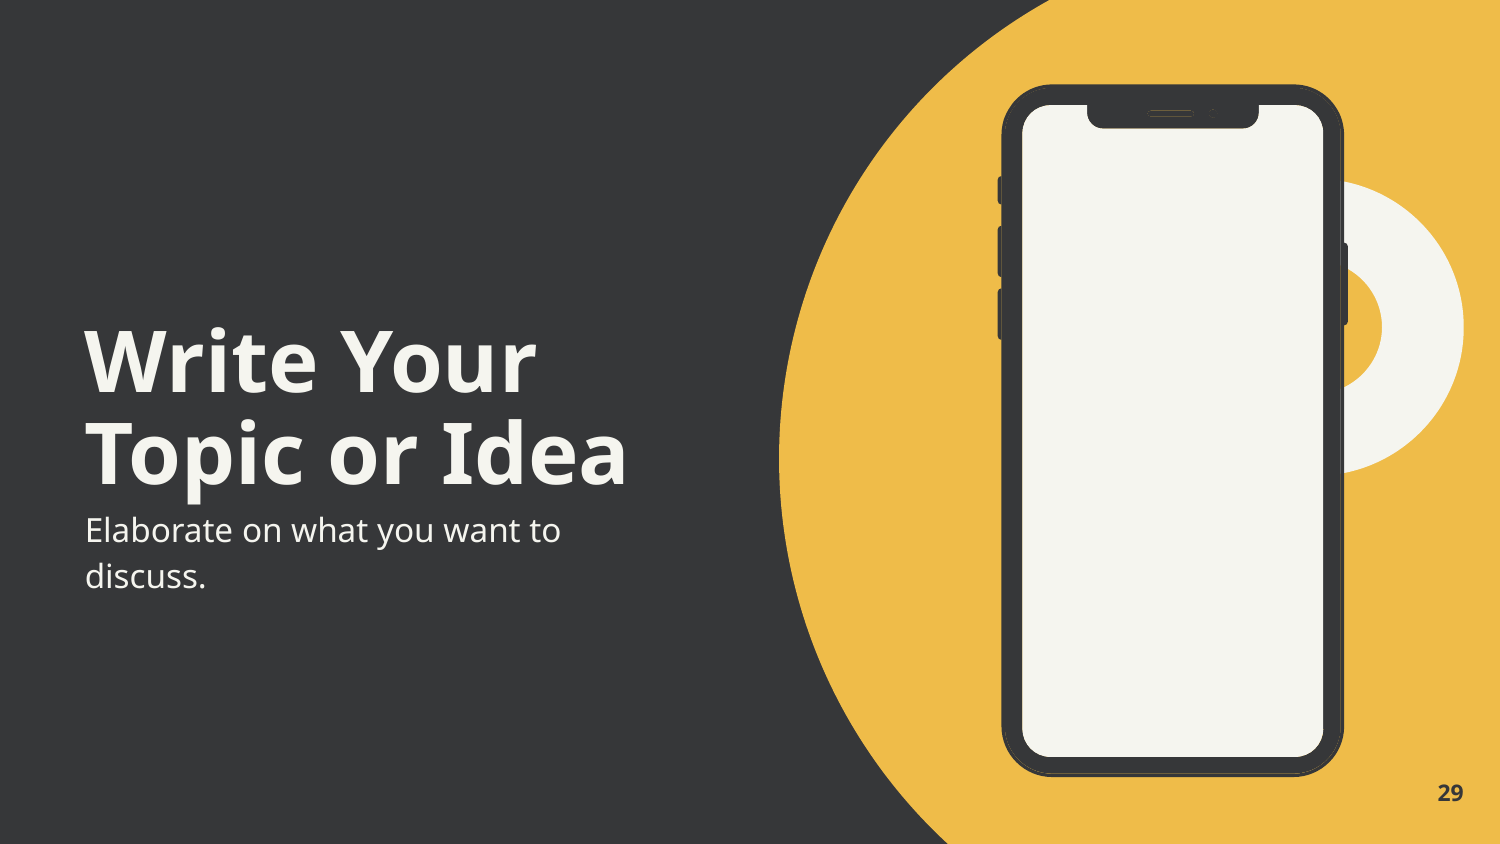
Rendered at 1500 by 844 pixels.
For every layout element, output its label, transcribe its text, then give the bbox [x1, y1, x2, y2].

text_box [1354, 183, 1464, 471]
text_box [997, 84, 1349, 778]
text_box [779, 0, 1500, 844]
subtitle Elaborate on what you want to discuss. [84, 503, 689, 548]
title Write Your Topic or Idea [84, 271, 689, 503]
slide_number 29 [1374, 779, 1464, 809]
